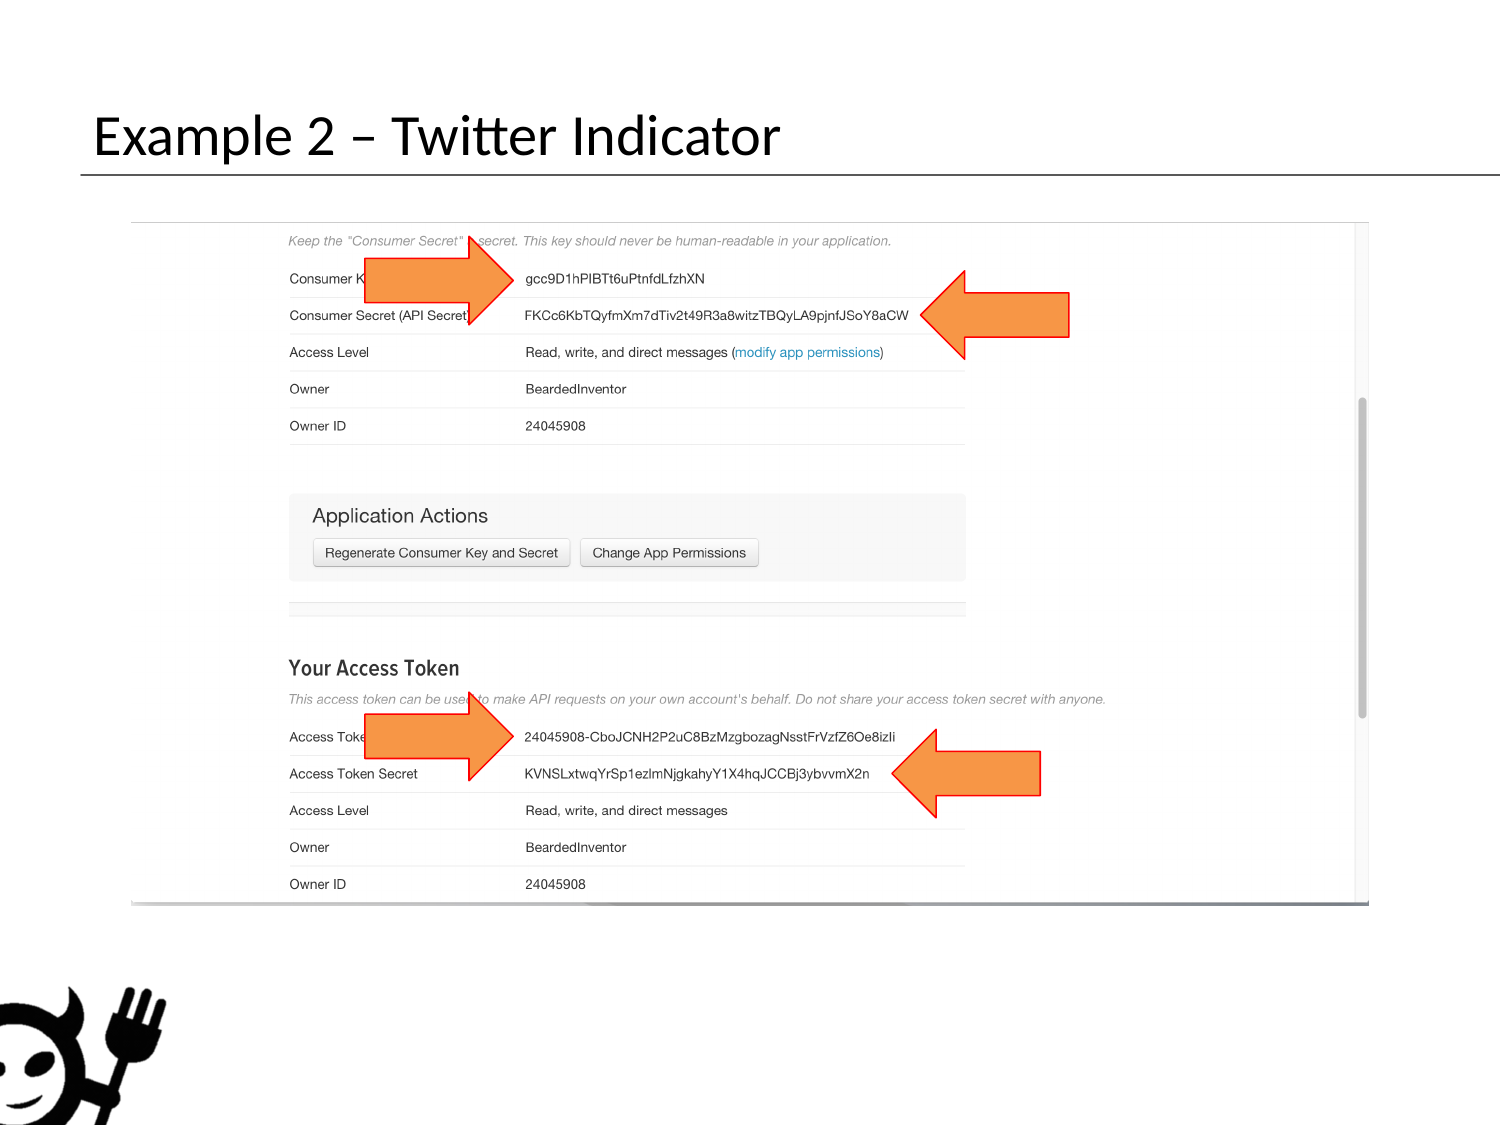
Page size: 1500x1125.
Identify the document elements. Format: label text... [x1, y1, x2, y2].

text_box Example 2 – Twitter Indicator [86, 89, 1500, 174]
picture [0, 985, 174, 1125]
text_box [85, 189, 1469, 986]
picture [130, 222, 1370, 906]
